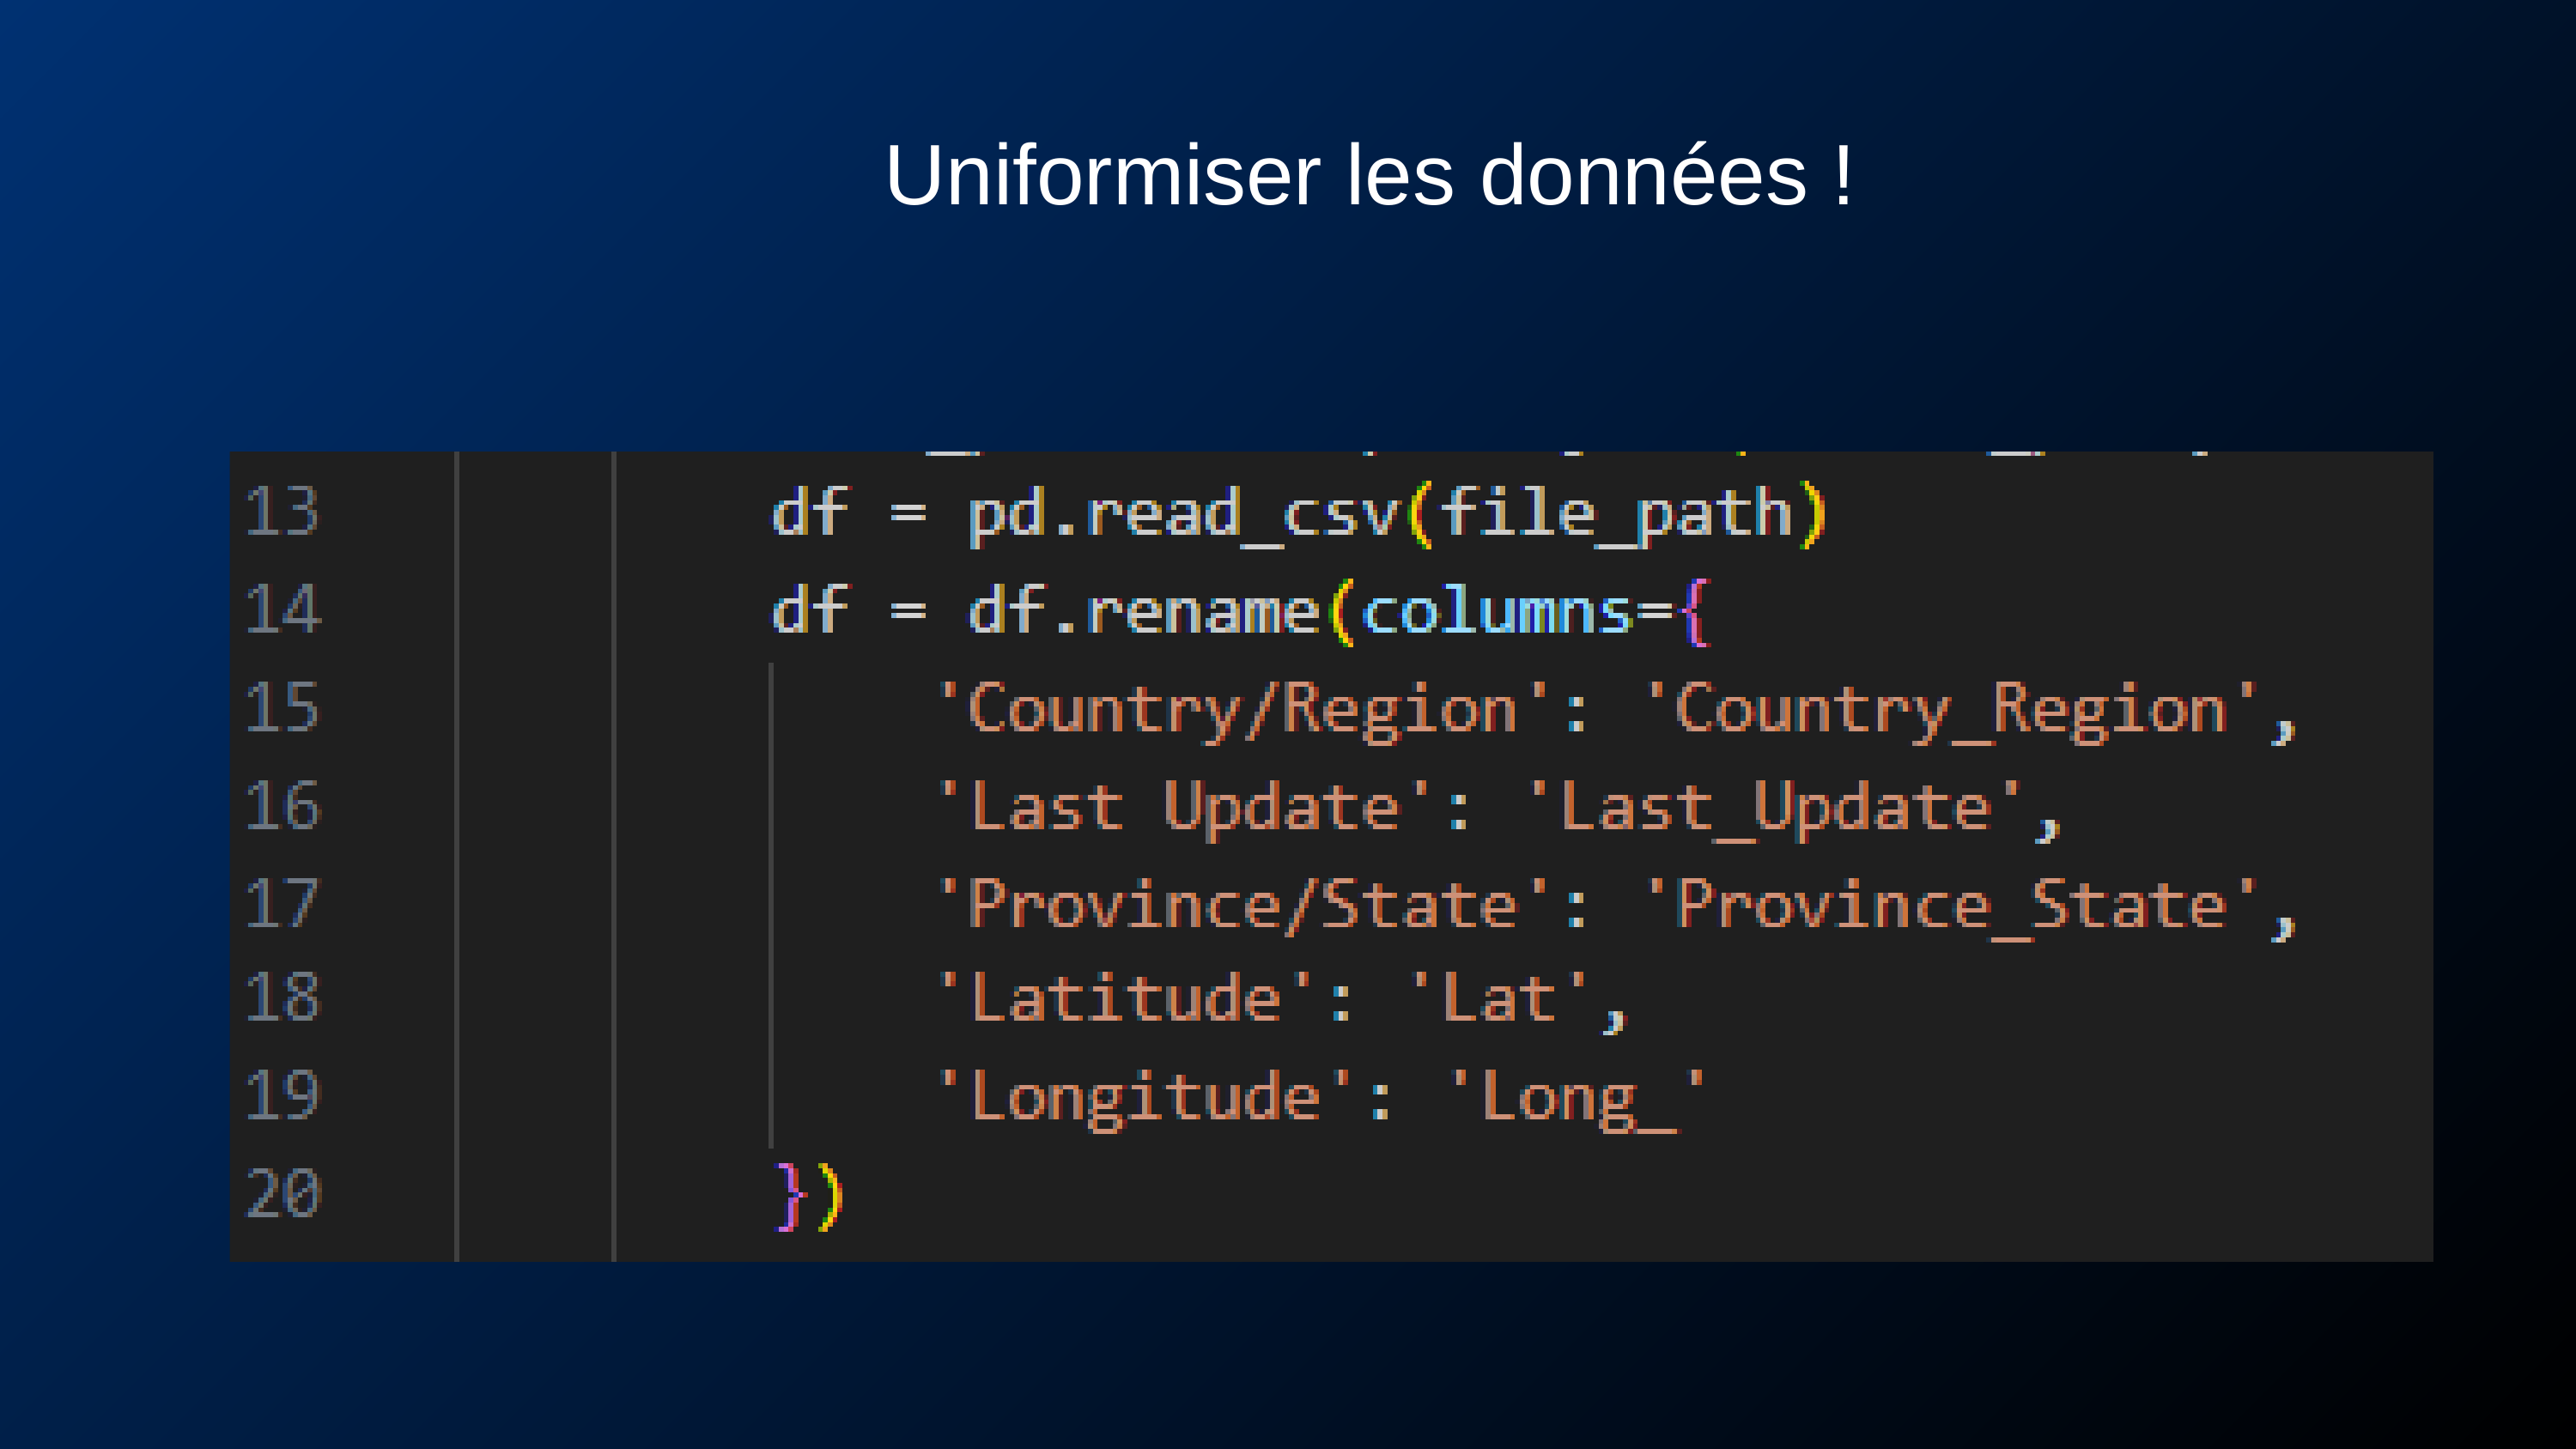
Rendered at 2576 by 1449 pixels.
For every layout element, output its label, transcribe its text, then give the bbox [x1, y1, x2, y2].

text_box Uniformiser les données ! [607, 118, 2134, 222]
text_box [229, 452, 2433, 1262]
